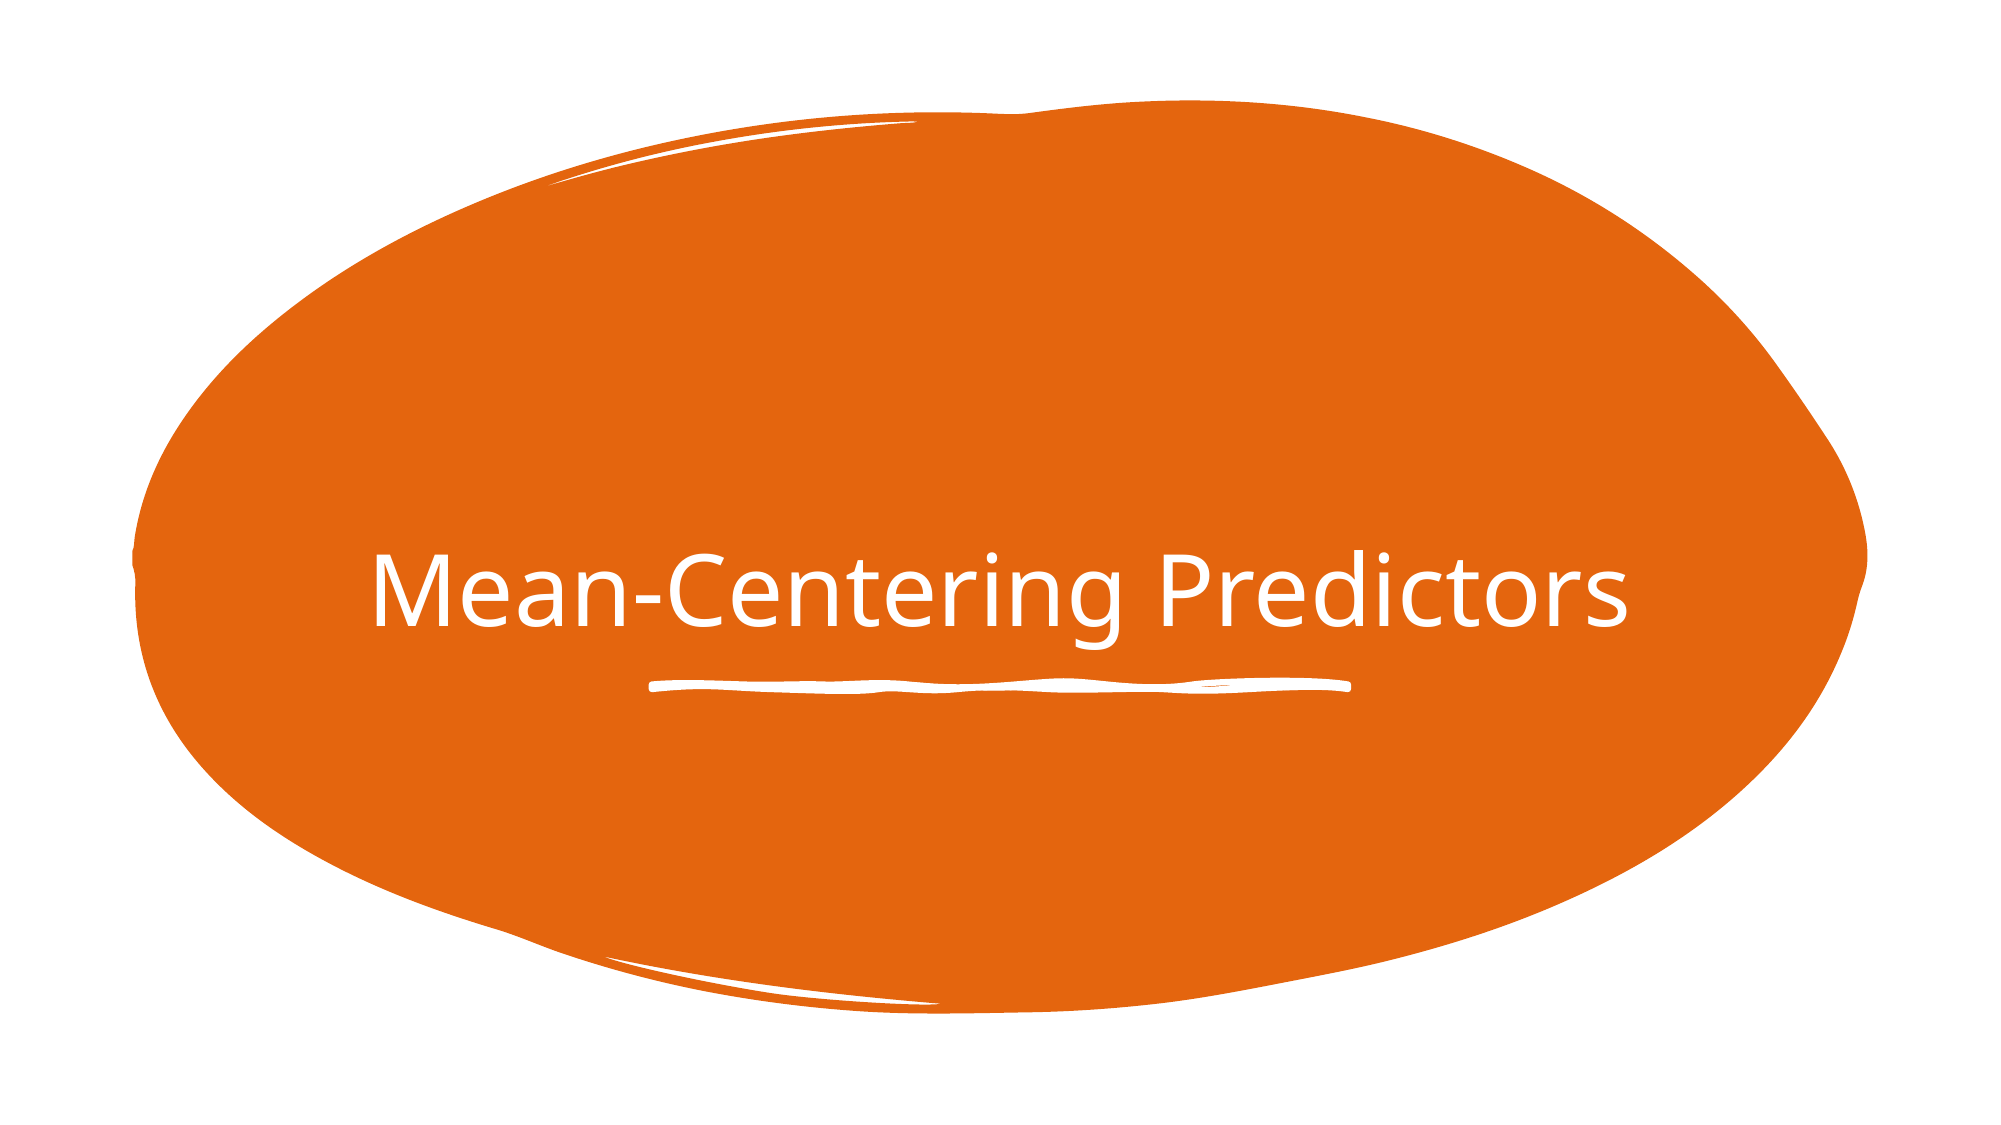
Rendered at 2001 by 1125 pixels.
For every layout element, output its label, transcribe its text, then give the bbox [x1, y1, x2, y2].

title Mean-Centering Predictors [338, 313, 1661, 654]
